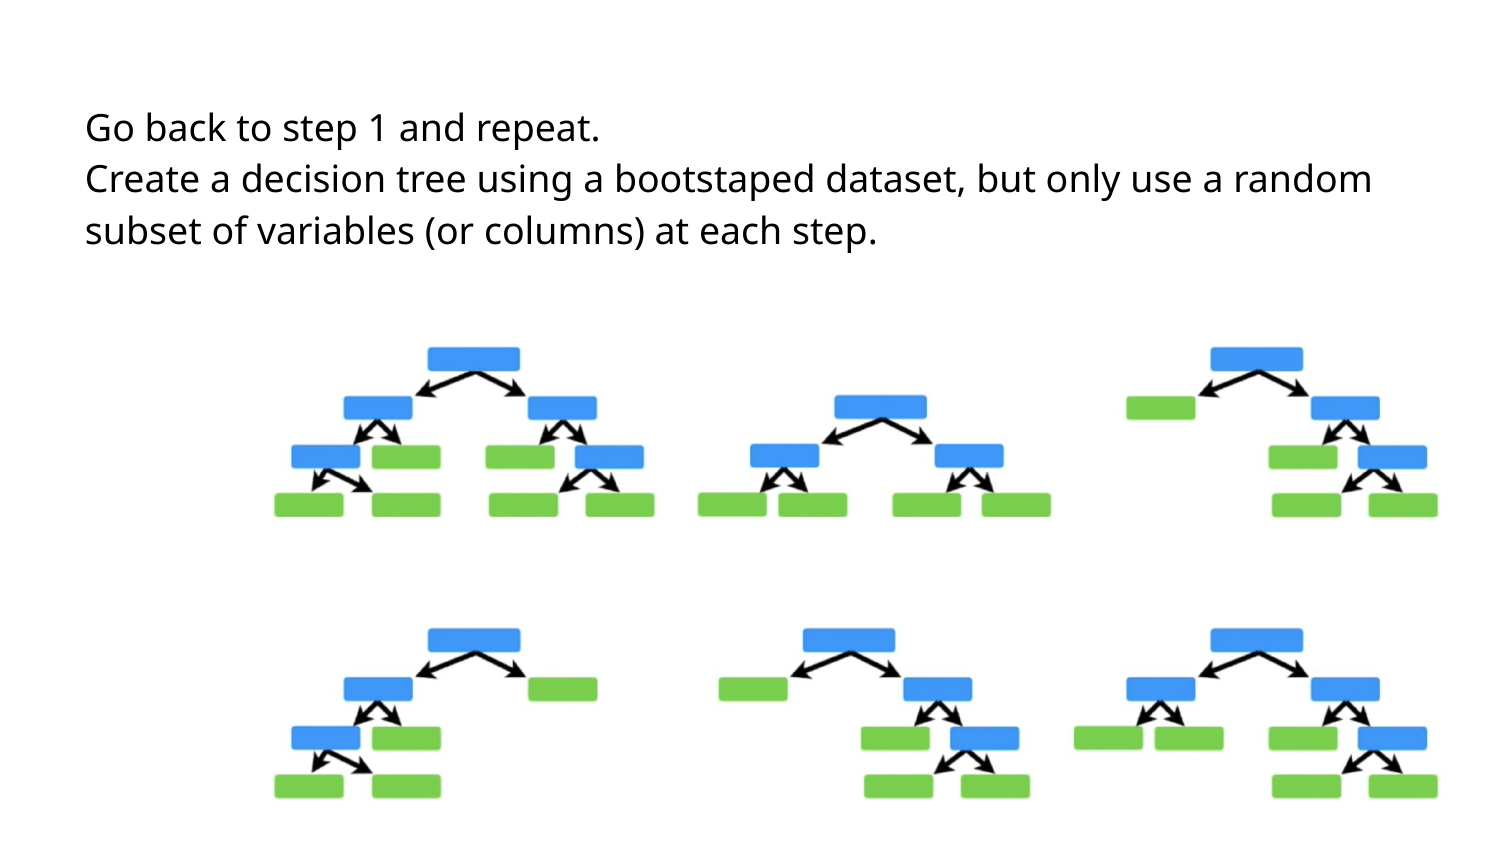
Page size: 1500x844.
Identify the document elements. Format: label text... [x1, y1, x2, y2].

picture [224, 293, 1500, 838]
list Go back to step 1 and repeat. Create a decision tree using a bootstaped dataset, but only use a random subset of variables (or columns) at each step. [51, 81, 1449, 750]
